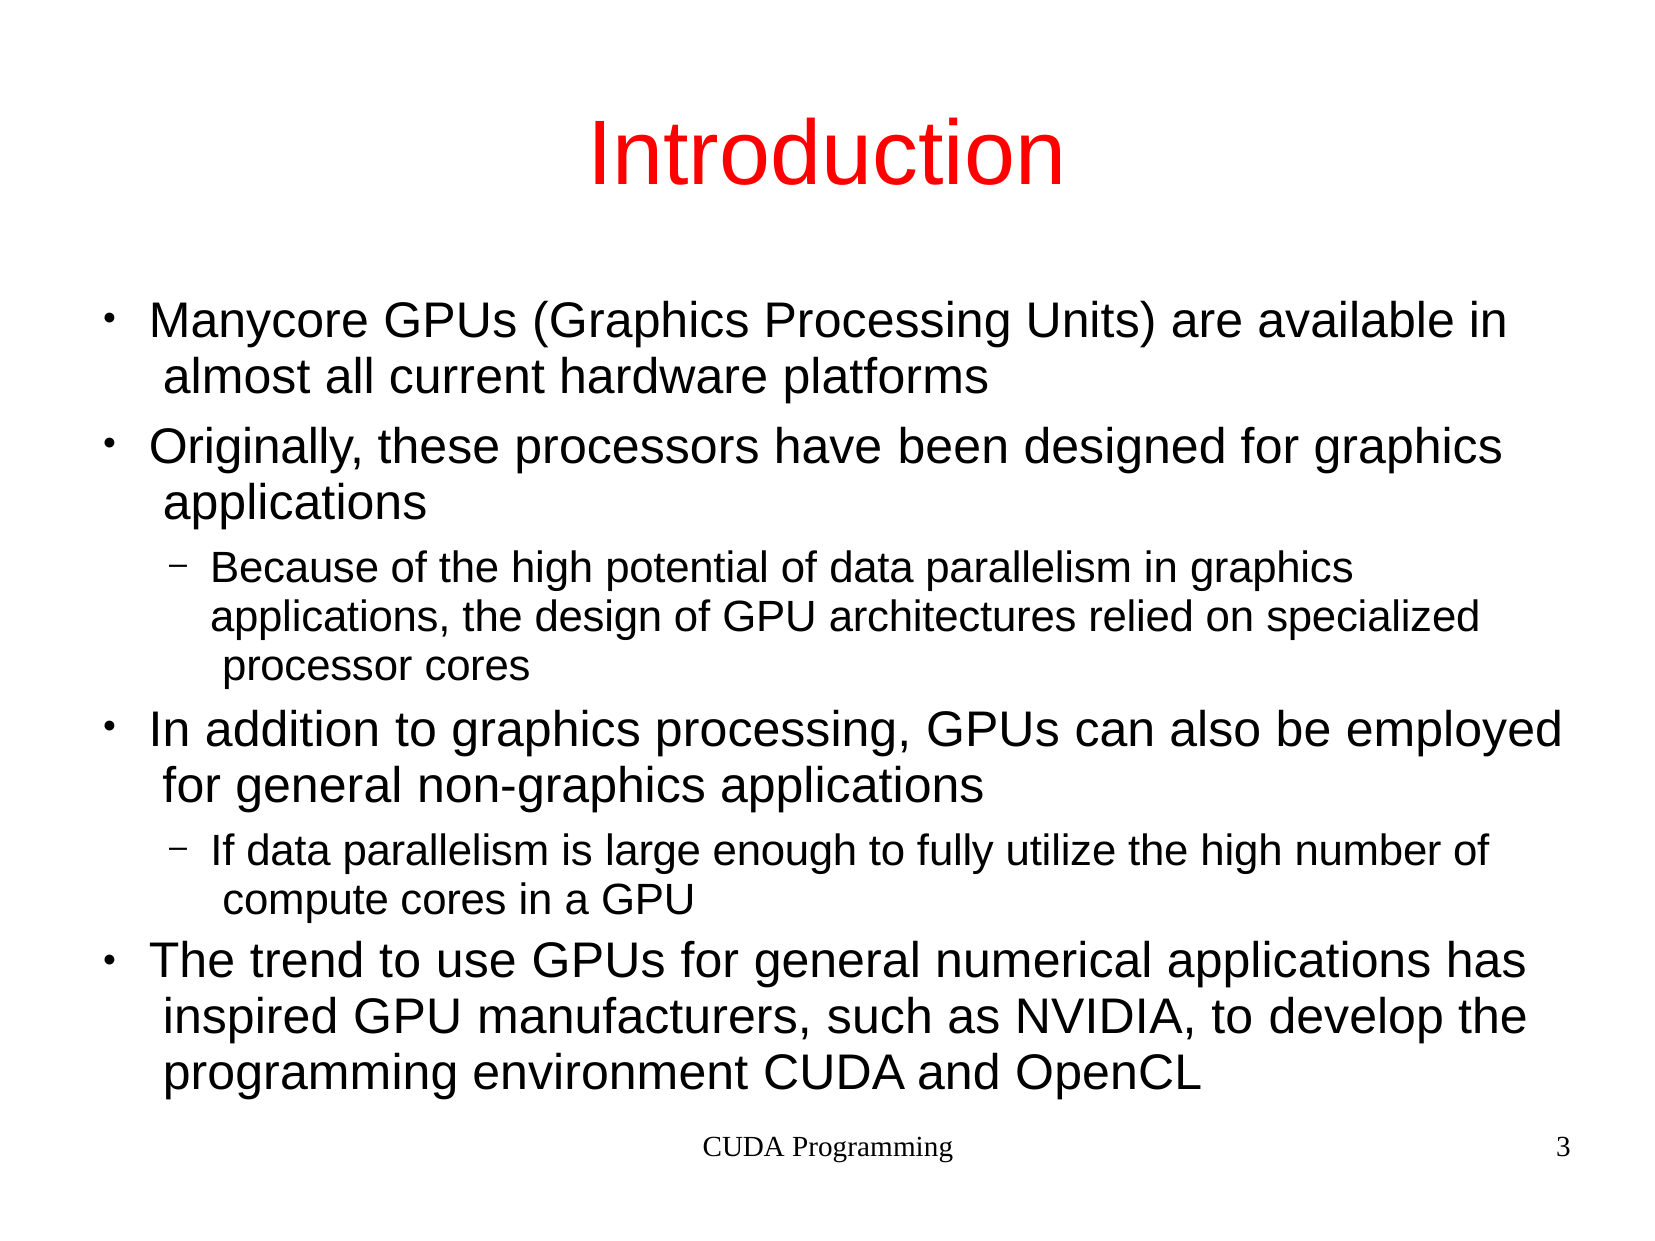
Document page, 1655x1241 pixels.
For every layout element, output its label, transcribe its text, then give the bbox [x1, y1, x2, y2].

slide_number 3 [1570, 1127, 1575, 1241]
text_box If data parallelism is large enough to fully utilize the high number of compute cores in a GPU The trend to use GPUs for general numerical applications has inspired GPU manufacturers, such as NVIDIA, to develop the programming environment CUDA and OpenCL [146, 818, 1529, 1102]
title Introduction [585, 90, 1068, 282]
text_box ● [100, 941, 123, 972]
list Because of the high potential of data parallelism in graphics applications, the design of GPU architectures relied on specialized processor cores In addition to graphics processing, GPUs can also be employed for general non-graphics applications [84, 282, 1570, 1241]
